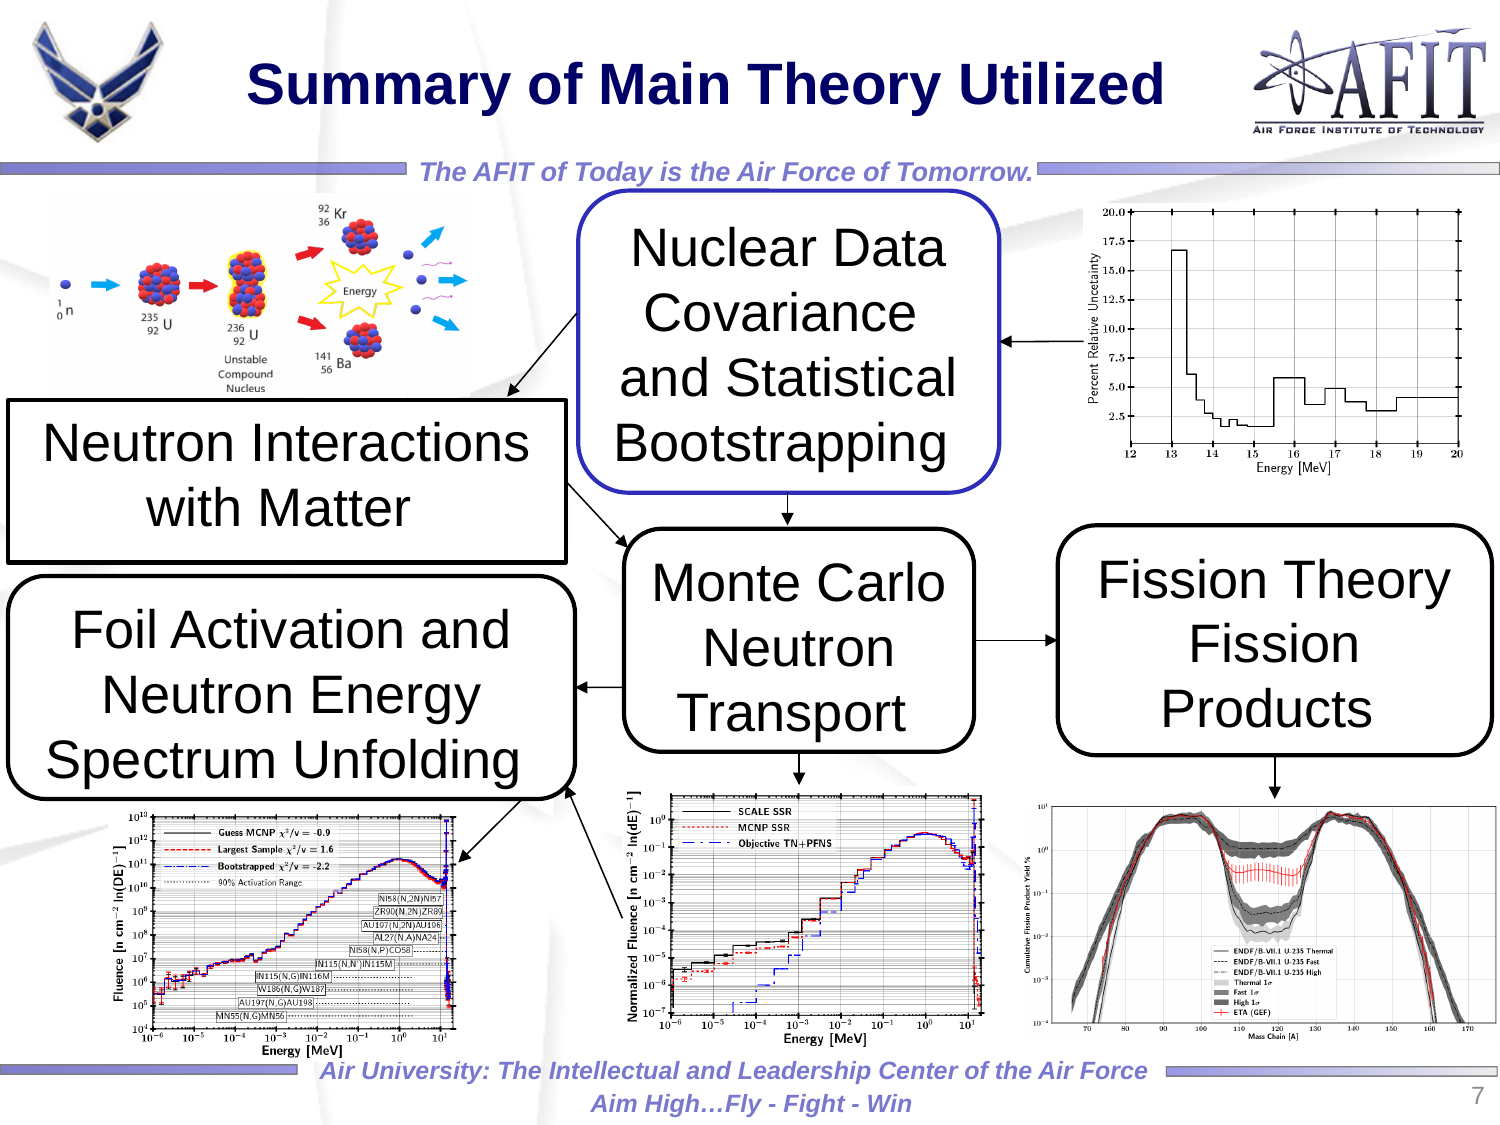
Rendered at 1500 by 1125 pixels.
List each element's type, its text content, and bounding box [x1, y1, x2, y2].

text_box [565, 480, 629, 549]
text_box Nuclear Data Covariance and Statistical Bootstrapping [576, 188, 1002, 495]
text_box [458, 798, 523, 863]
picture [49, 193, 471, 397]
picture [1083, 203, 1469, 480]
picture [32, 21, 162, 143]
text_box Fission Theory Fission Products [1055, 523, 1495, 758]
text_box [565, 784, 623, 919]
picture [108, 809, 459, 1063]
text_box Foil Activation and Neutron Energy Spectrum Unfolding [5, 573, 578, 802]
picture [1022, 800, 1500, 1045]
picture [622, 786, 989, 1051]
list Neutron Interactions with Matter [6, 398, 568, 565]
title Summary of Main Theory Utilized [162, 0, 1251, 163]
text_box Monte Carlo Neutron Transport [621, 526, 977, 754]
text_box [506, 312, 577, 397]
slide_number 7 [1149, 1065, 1500, 1125]
